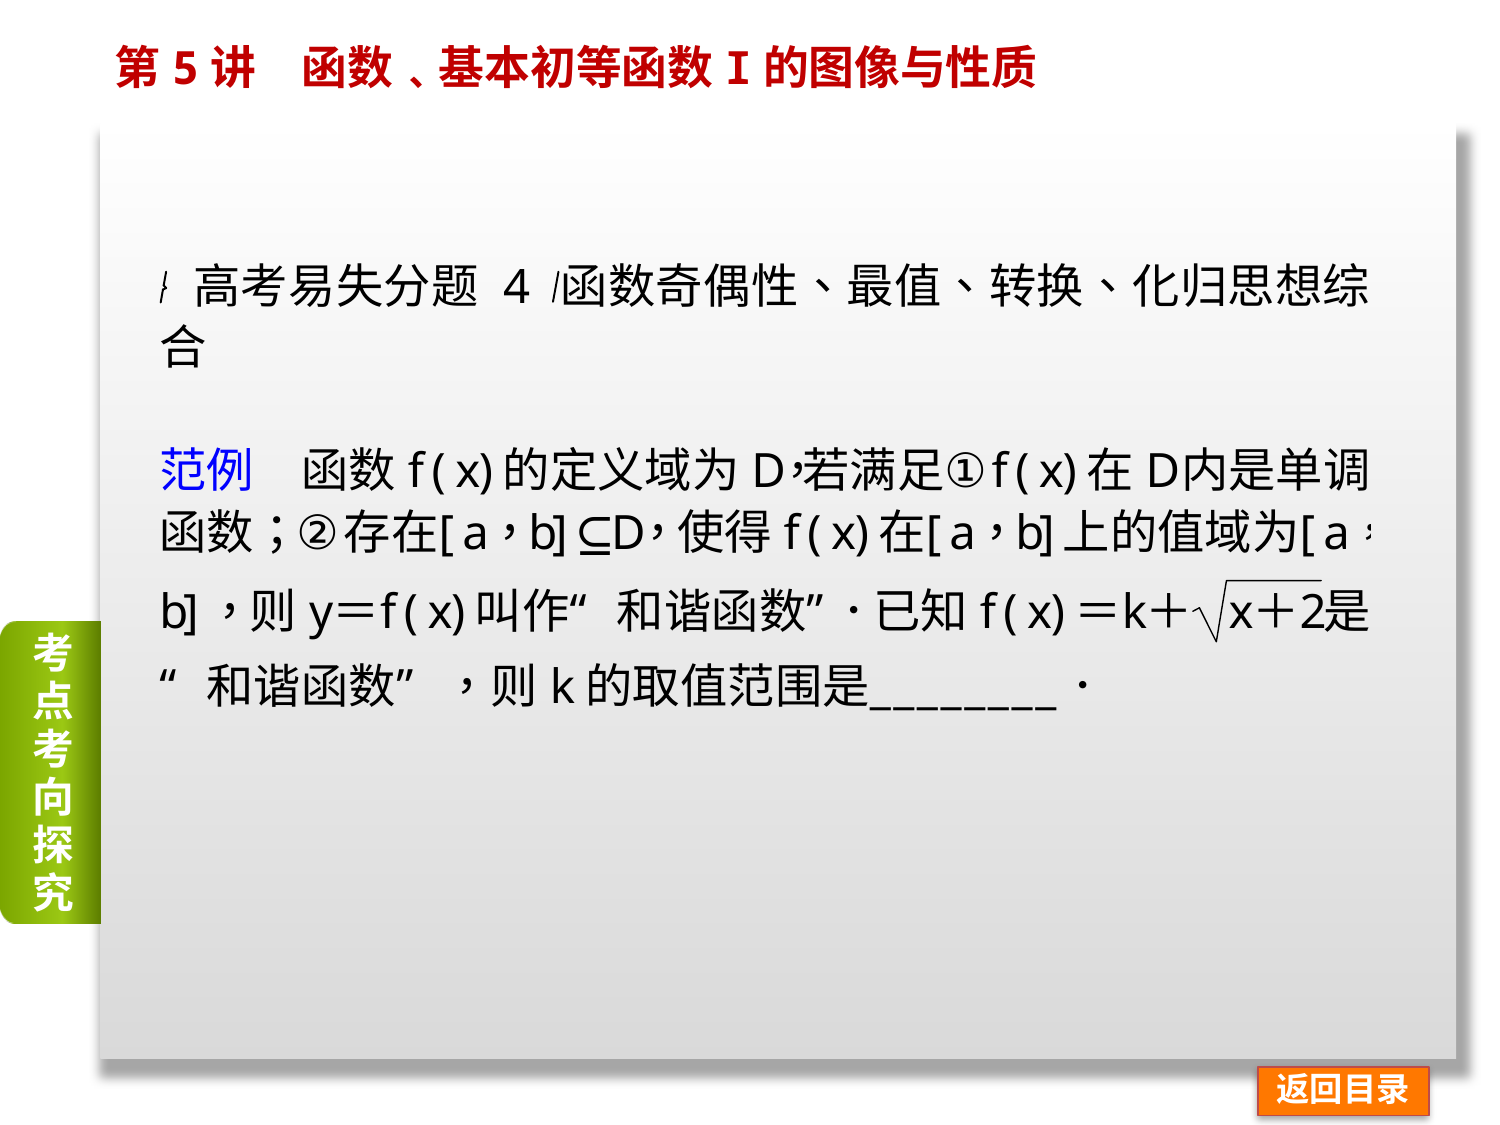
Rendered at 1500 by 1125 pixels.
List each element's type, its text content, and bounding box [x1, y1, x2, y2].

picture [0, 621, 101, 924]
text_box 返回目录 [1374, 1066, 1430, 1116]
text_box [159, 255, 1371, 1125]
text_box 第5讲 函数﹑基本初等函数I的图像与性质 [100, 27, 1199, 106]
